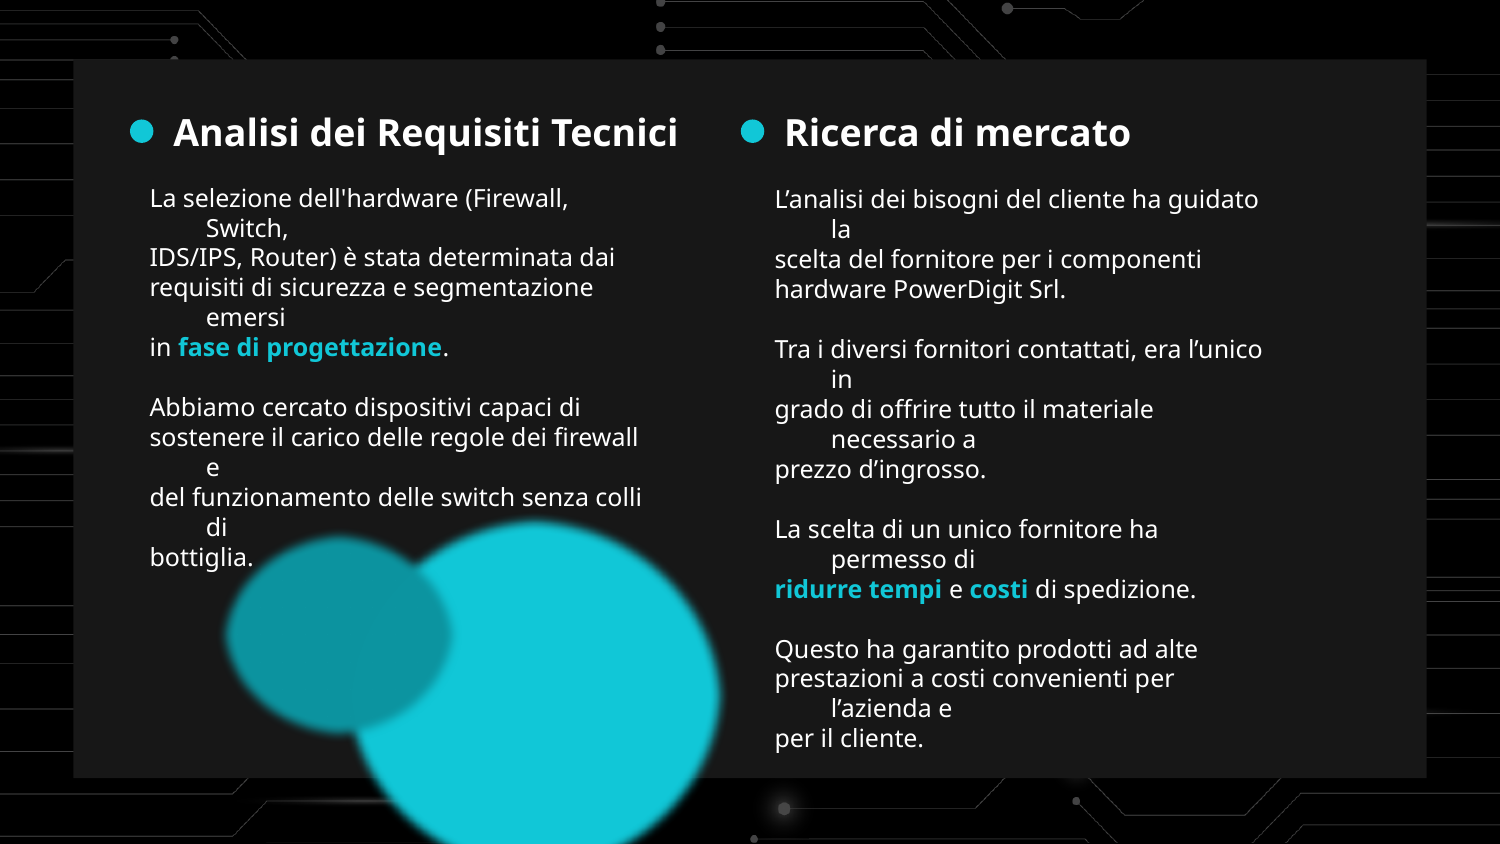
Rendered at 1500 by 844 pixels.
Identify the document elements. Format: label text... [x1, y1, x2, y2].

text_box [129, 119, 154, 143]
text_box [222, 520, 713, 844]
text_box [740, 119, 765, 143]
subtitle Ricerca di mercato [769, 90, 1313, 169]
picture [0, 0, 1500, 843]
subtitle L’analisi dei bisogni del cliente ha guidato la scelta del fornitore per i componenti hardware PowerDigit Srl. Tra i diversi fornitori contattati, era l’unico in grado di offrire tutto il materiale necessario a prezzo d’ingrosso. La scelta di un unico fornitore ha permesso di ridurre tempi e costi di spedizione. Questo ha garantito prodotti ad alte prestazioni a costi convenienti per l’azienda e per il cliente. [740, 168, 1285, 698]
text_box [227, 538, 455, 732]
text_box Analisi dei Requisiti Tecnici [158, 90, 703, 169]
text_box La selezione dell'hardware (Firewall, Switch, IDS/IPS, Router) è stata determinata dai requisiti di sicurezza e segmentazione emersi in fase di progettazione. Abbiamo cercato dispositivi capaci di sostenere il carico delle regole dei firewall e del funzionamento delle switch senza colli di bottiglia. [115, 167, 660, 697]
